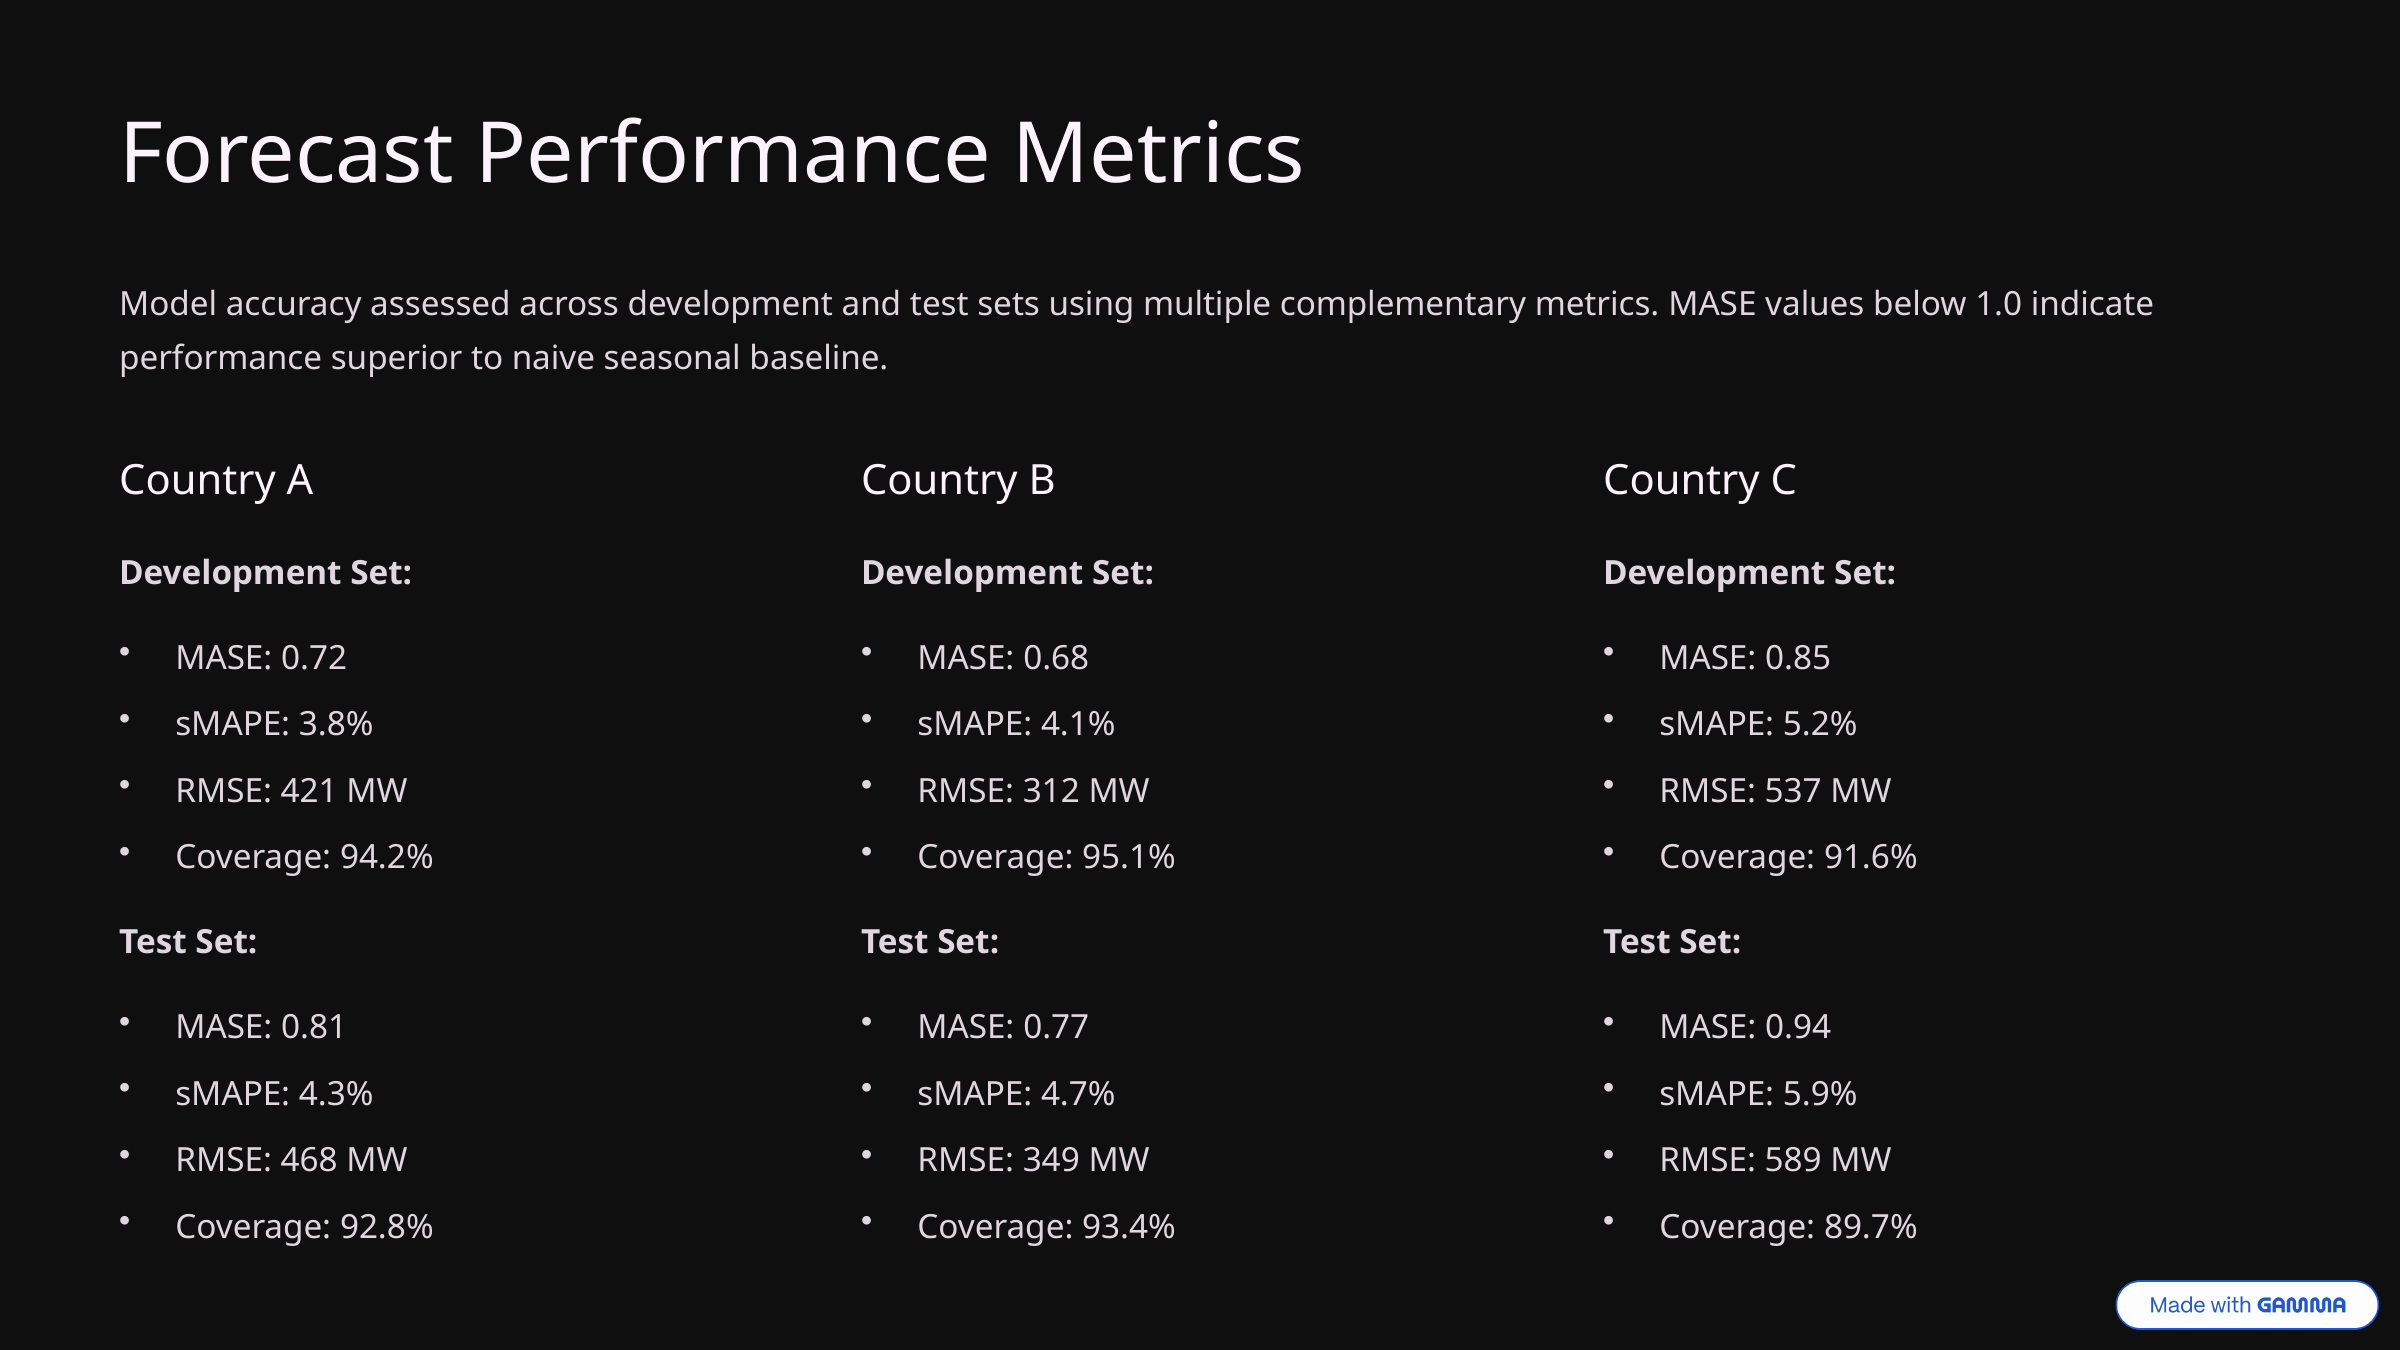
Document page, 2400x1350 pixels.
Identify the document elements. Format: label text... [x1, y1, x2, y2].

text_box MASE: 0.72 [119, 621, 777, 677]
text_box Coverage: 92.8% [119, 1190, 777, 1246]
text_box Country B [861, 449, 1287, 503]
text_box sMAPE: 4.1% [861, 688, 1519, 743]
text_box Coverage: 93.4% [861, 1190, 1519, 1246]
text_box Forecast Performance Metrics [119, 93, 1550, 200]
text_box MASE: 0.85 [1603, 621, 2284, 677]
text_box Coverage: 91.6% [1603, 821, 2284, 876]
text_box RMSE: 349 MW [861, 1124, 1519, 1179]
text_box sMAPE: 4.3% [119, 1057, 777, 1113]
picture [2106, 1271, 2389, 1339]
text_box Country A [119, 449, 545, 503]
text_box sMAPE: 3.8% [119, 688, 777, 743]
text_box Country C [1603, 449, 2029, 503]
text_box Development Set: [1603, 536, 2284, 592]
text_box Coverage: 95.1% [861, 821, 1519, 876]
text_box Test Set: [119, 906, 777, 961]
text_box RMSE: 589 MW [1603, 1124, 2284, 1179]
text_box MASE: 0.68 [861, 621, 1519, 677]
text_box sMAPE: 5.2% [1603, 688, 2284, 743]
text_box MASE: 0.81 [119, 991, 777, 1046]
text_box MASE: 0.77 [861, 991, 1519, 1046]
text_box sMAPE: 4.7% [861, 1057, 1519, 1113]
text_box Test Set: [1603, 906, 2284, 961]
text_box RMSE: 312 MW [861, 754, 1519, 810]
text_box Model accuracy assessed across development and test sets using multiple complementary metrics. MASE values below 1.0 indicate performance superior to naive seasonal baseline. [119, 268, 2281, 378]
text_box RMSE: 468 MW [119, 1124, 777, 1179]
text_box RMSE: 421 MW [119, 754, 777, 810]
text_box Test Set: [861, 906, 1519, 961]
text_box sMAPE: 5.9% [1603, 1057, 2284, 1113]
text_box MASE: 0.94 [1603, 991, 2284, 1046]
text_box Development Set: [119, 536, 777, 592]
text_box Coverage: 89.7% [1603, 1190, 2284, 1246]
text_box Development Set: [861, 536, 1519, 592]
text_box Coverage: 94.2% [119, 821, 777, 876]
text_box RMSE: 537 MW [1603, 754, 2284, 810]
